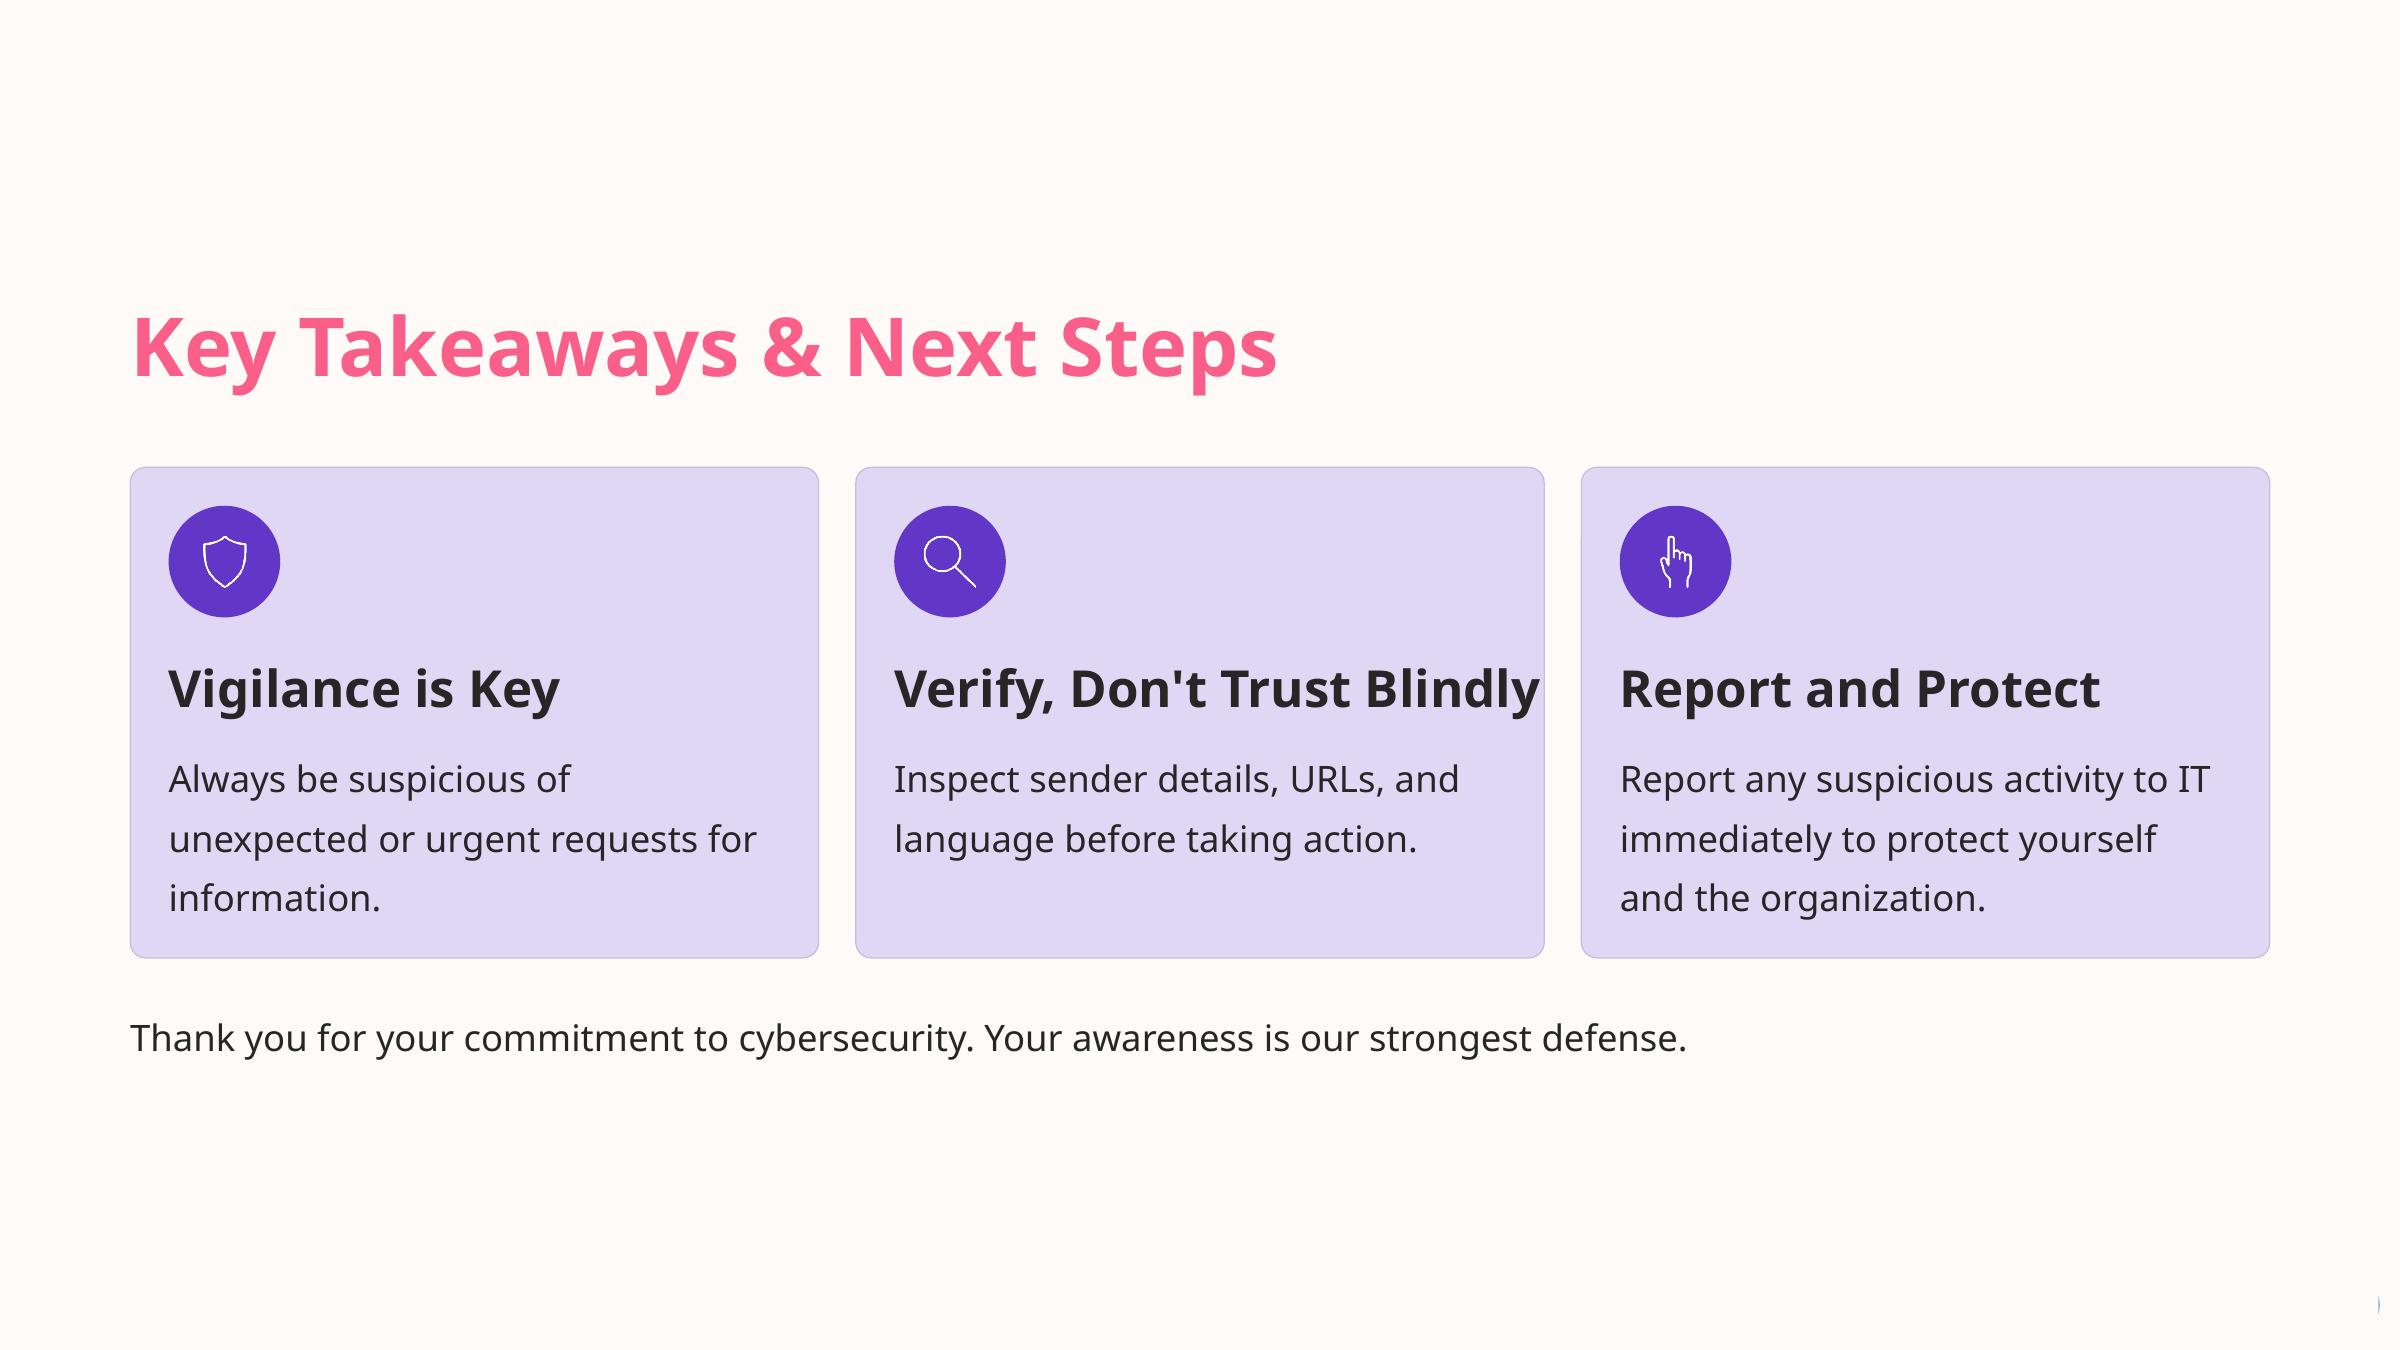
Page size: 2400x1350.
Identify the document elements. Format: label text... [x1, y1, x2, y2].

text_box [894, 505, 1006, 618]
text_box Thank you for your commitment to cybersecurity. Your awareness is our strongest defense. [130, 999, 2270, 1060]
picture [1650, 530, 1701, 593]
picture [924, 530, 976, 593]
text_box [855, 467, 1545, 958]
text_box [168, 505, 281, 618]
text_box [1581, 467, 2270, 958]
text_box Inspect sender details, URLs, and language before taking action. [894, 740, 1506, 860]
picture [199, 530, 250, 593]
text_box Report any suspicious activity to IT immediately to protect yourself and the organization. [1619, 740, 2232, 920]
text_box Report and Protect [1619, 654, 2132, 719]
text_box Vigilance is Key [168, 654, 681, 719]
picture [2103, 1271, 2389, 1339]
text_box Verify, Don't Trust Blindly [894, 654, 1495, 719]
text_box [1619, 505, 1732, 618]
text_box [130, 467, 819, 958]
text_box Key Takeaways & Next Steps [130, 290, 1175, 393]
text_box Always be suspicious of unexpected or urgent requests for information. [168, 740, 781, 920]
